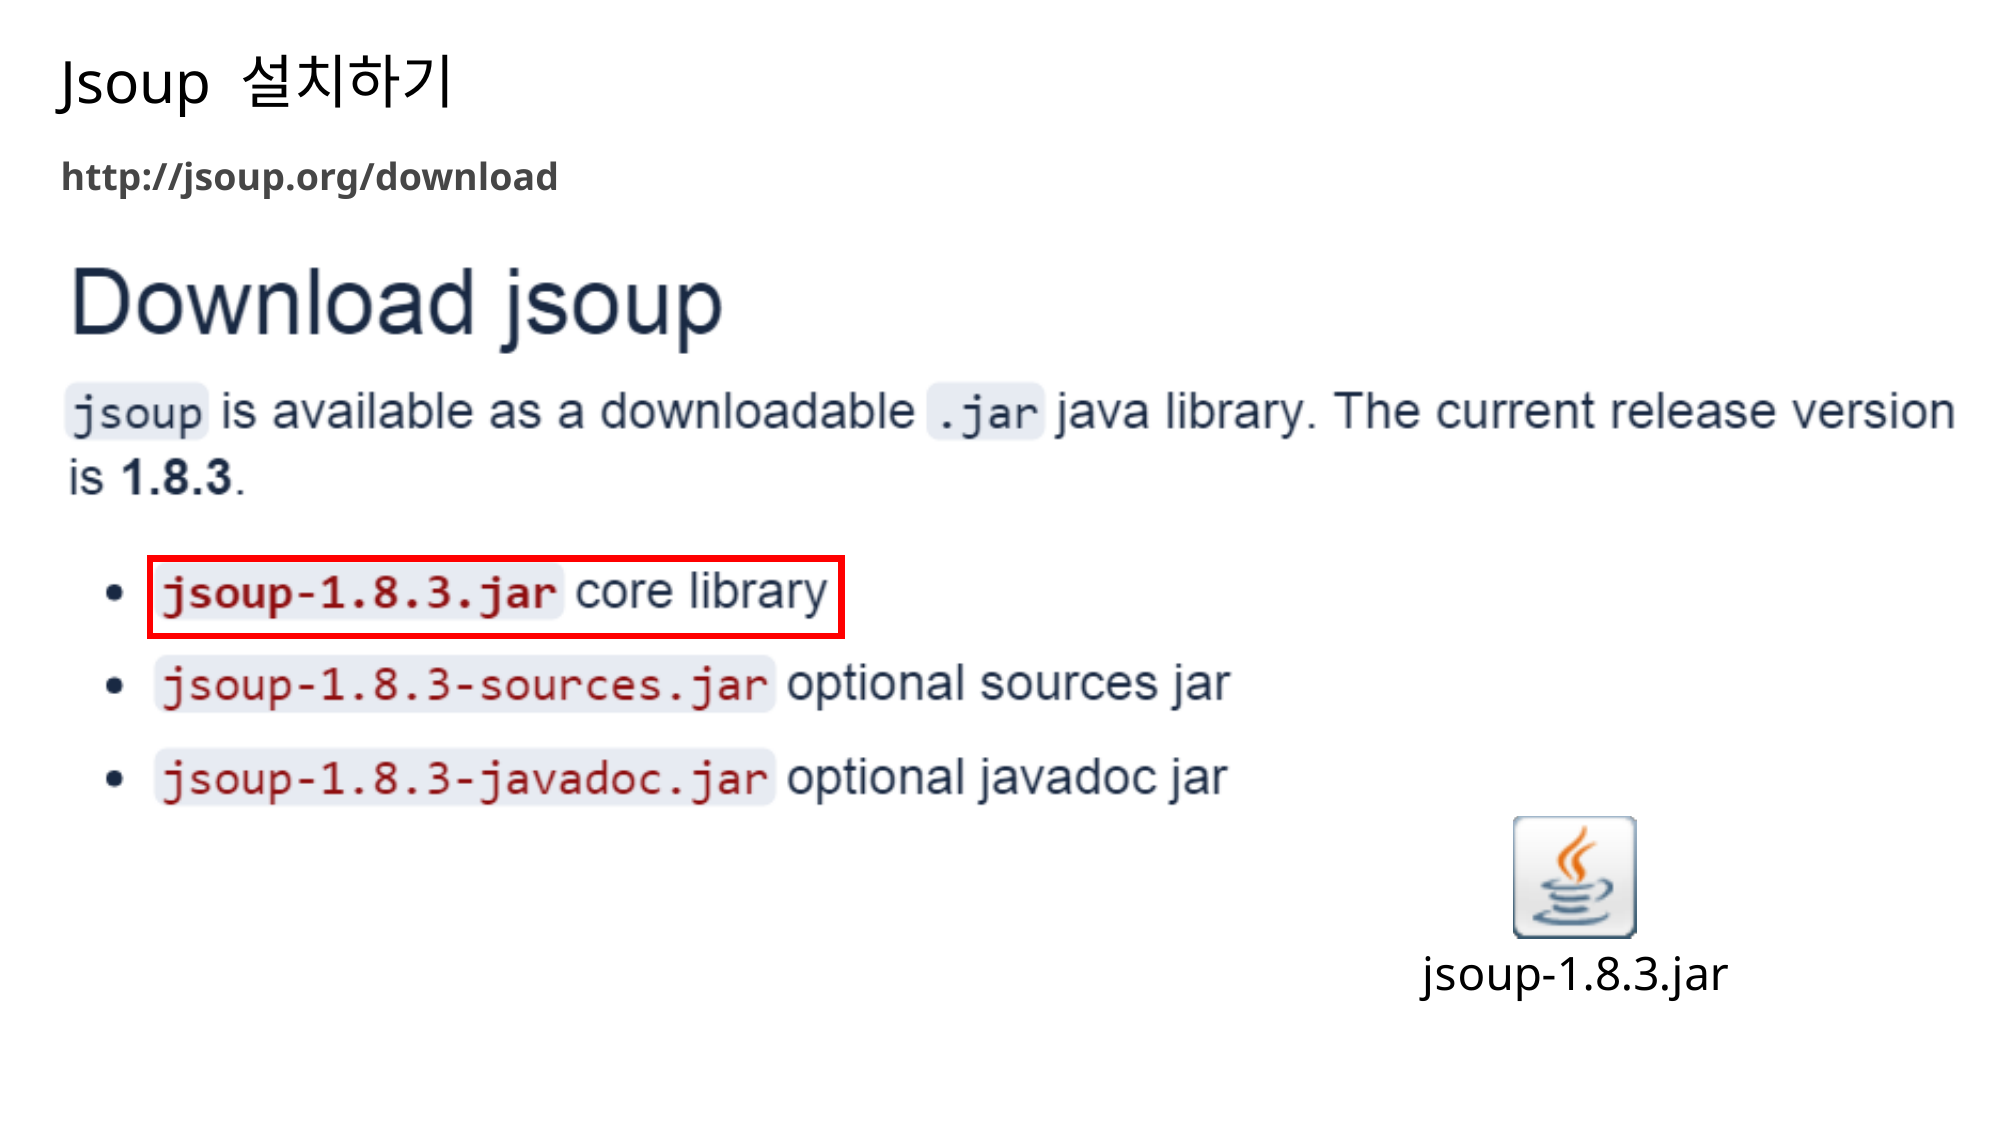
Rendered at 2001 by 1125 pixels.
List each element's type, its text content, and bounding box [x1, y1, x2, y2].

text_box Jsoup 설치하기 [45, 37, 567, 123]
picture [45, 247, 2000, 863]
text_box http://jsoup.org/download [45, 145, 591, 212]
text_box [1396, 815, 1754, 1026]
